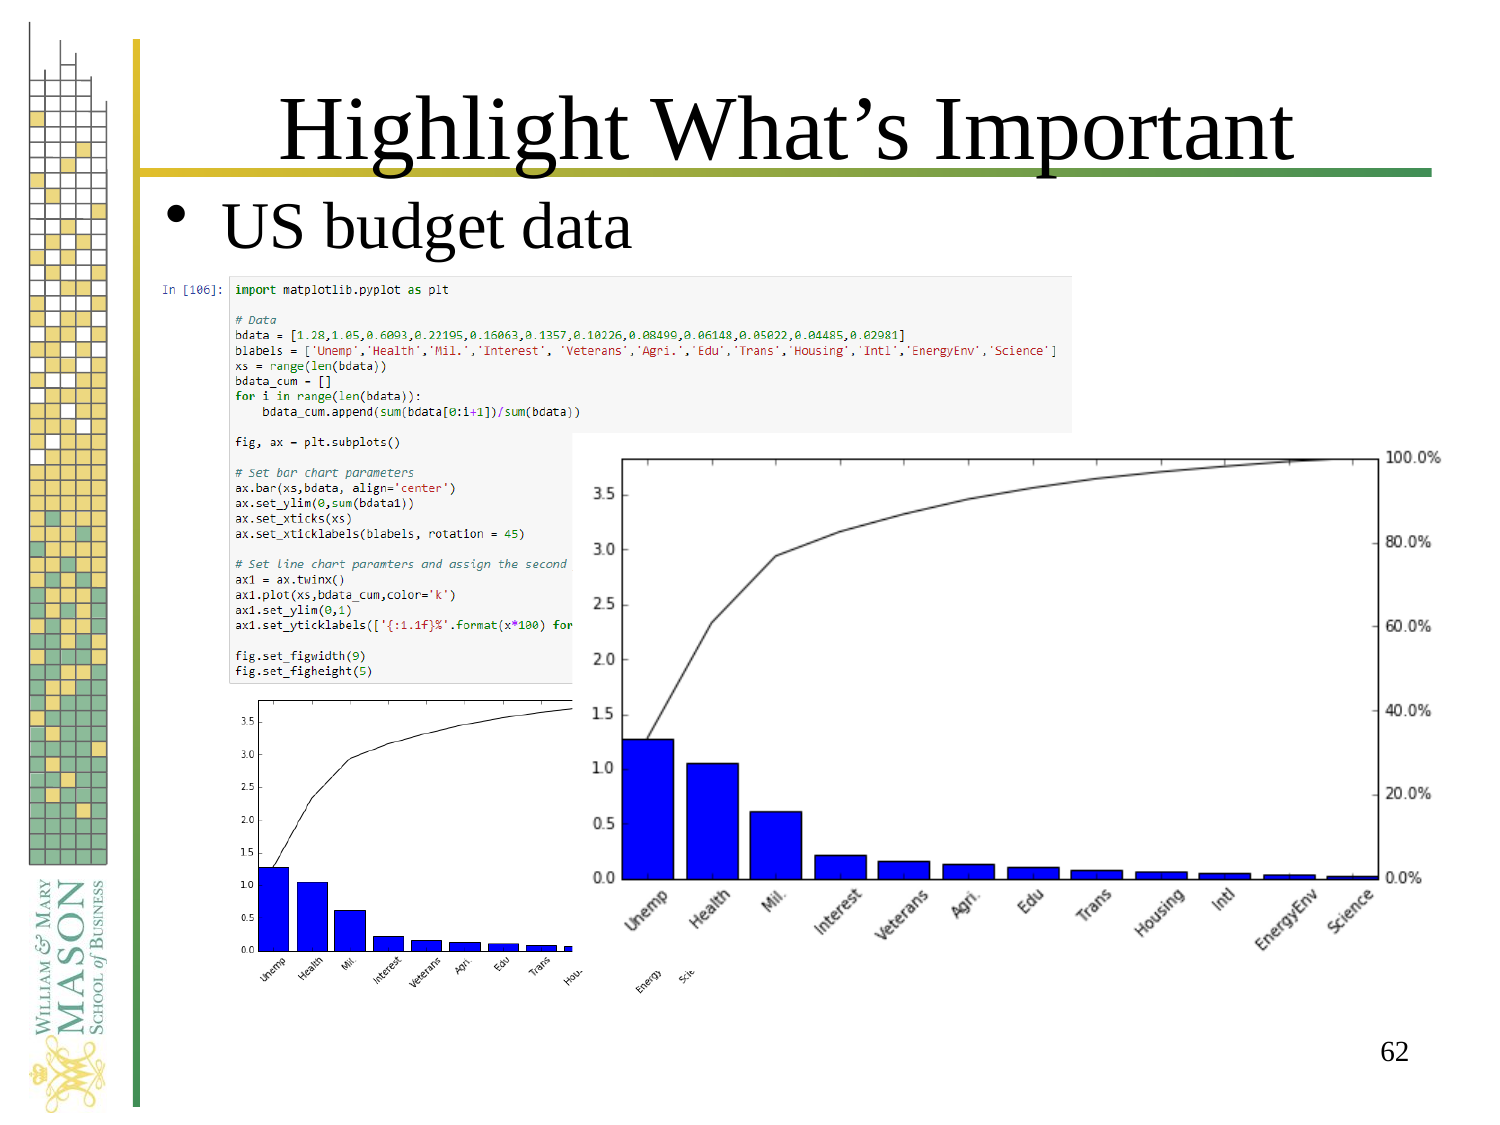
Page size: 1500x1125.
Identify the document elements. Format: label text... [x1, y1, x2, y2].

list US budget data [150, 174, 1425, 995]
slide_number 62 [1048, 1024, 1426, 1103]
slide_number 70 [29, 879, 107, 1113]
picture [156, 267, 1471, 1006]
title Highlight What’s Important [150, 45, 1425, 174]
